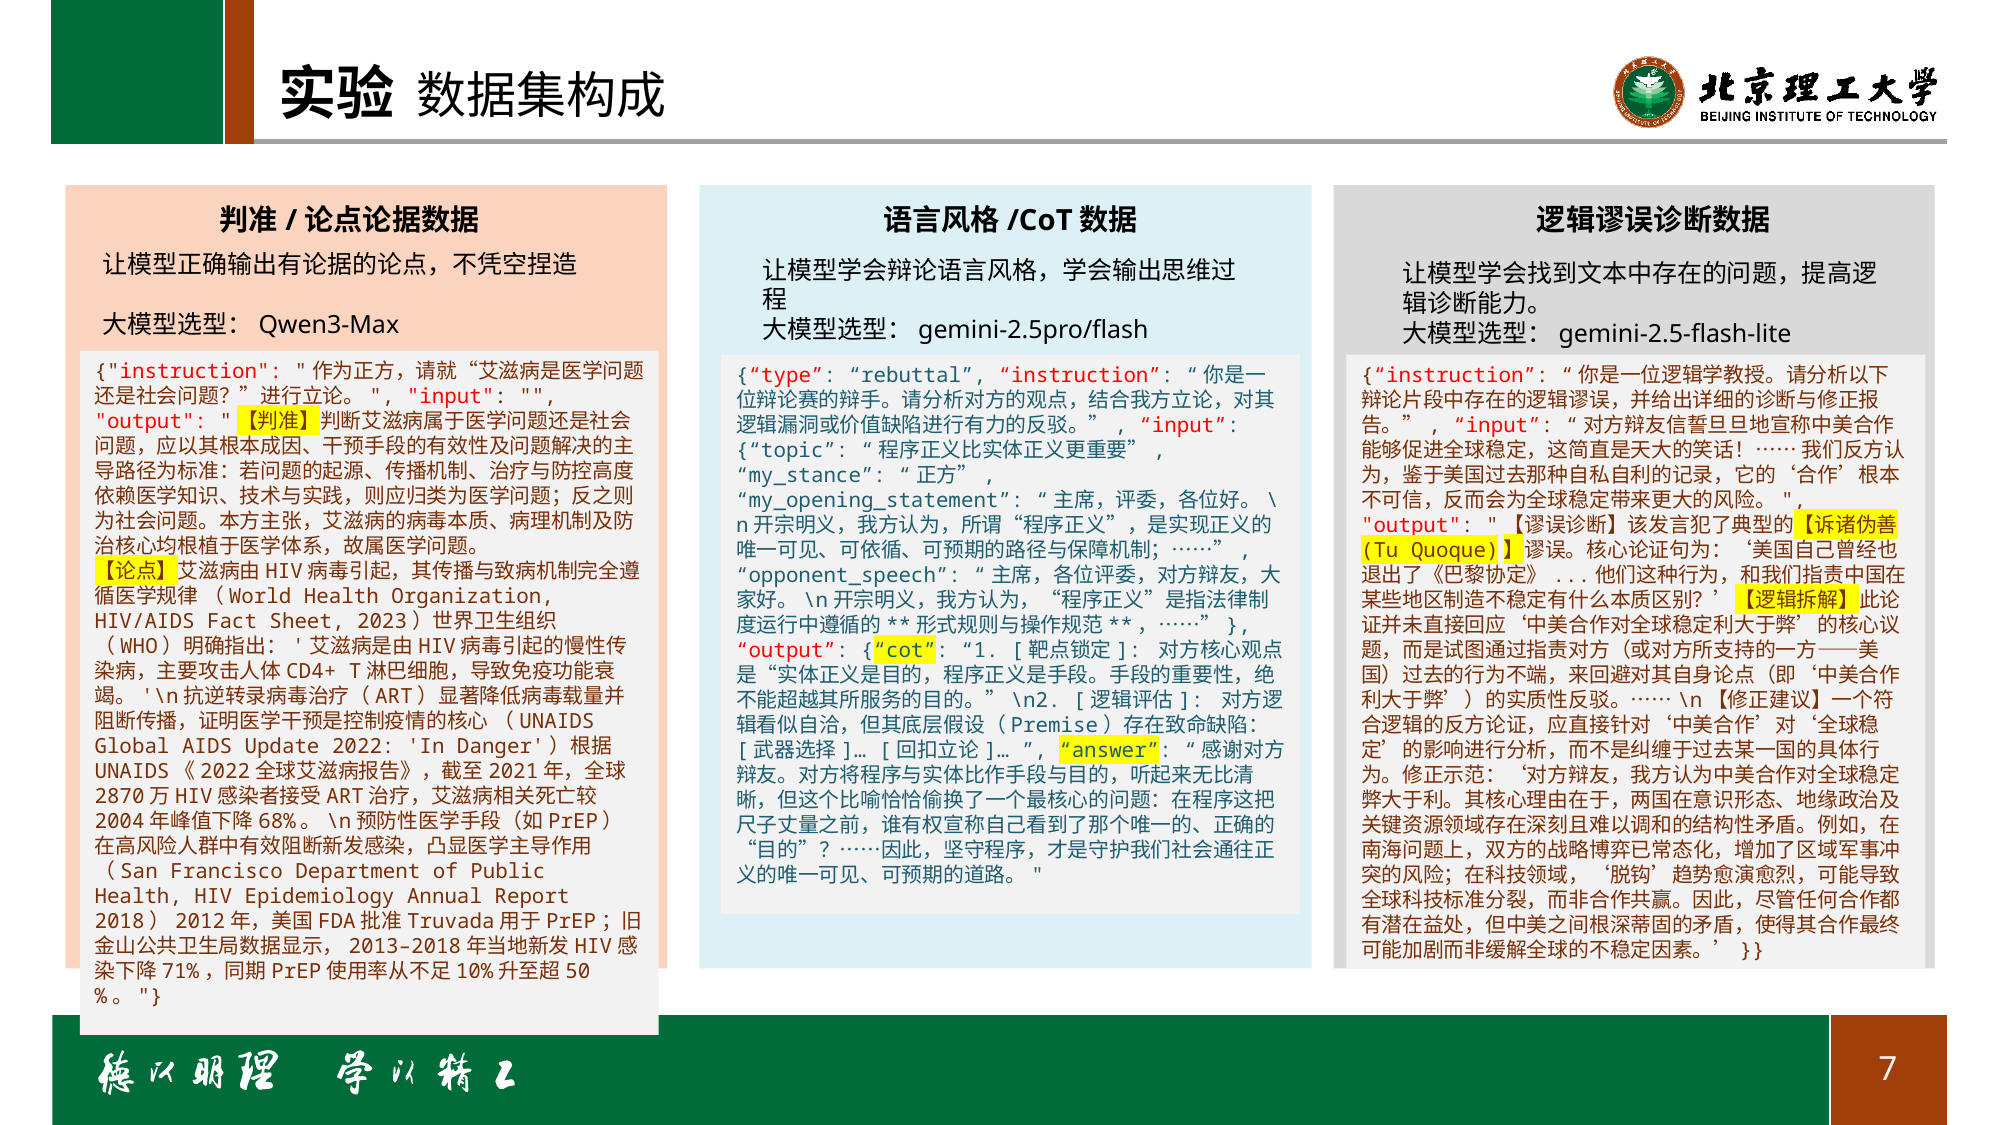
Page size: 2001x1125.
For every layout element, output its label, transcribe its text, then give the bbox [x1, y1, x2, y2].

text_box {"instruction": "作为正方，请就“艾滋病是医学问题还是社会问题？”进行立论。", "input": "", "output": "【判准】判断艾滋病属于医学问题还是社会问题，应以其根本成因、干预手段的有效性及问题解决的主导路径为标准：若问题的起源、传播机制、治疗与防控高度依赖医学知识、技术与实践，则应归类为医学问题；反之则为社会问题。本方主张，艾滋病的病毒本质、病理机制及防治核心均根植于医学体系，故属医学问题。 【论点】艾滋病由HIV病毒引起，其传播与致病机制完全遵循医学规律 （World Health Organization, HIV/AIDS Fact Sheet, 2023）世界卫生组织（WHO）明确指出：'艾滋病是由HIV病毒引起的慢性传染病，主要攻击人体CD4+ T淋巴细胞，导致免疫功能衰竭。'\n抗逆转录病毒治疗（ART）显著降低病毒载量并阻断传播，证明医学干预是控制疫情的核心 （UNAIDS Global AIDS Update 2022: 'In Danger'）根据UNAIDS《2022全球艾滋病报告》，截至2021年，全球2870万HIV感染者接受ART治疗，艾滋病相关死亡较2004年峰值下降68%。\n预防性医学手段（如PrEP）在高风险人群中有效阻断新发感染，凸显医学主导作用 （San Francisco Department of Public Health, HIV Epidemiology Annual Report 2018）2012年，美国FDA批准Truvada用于PrEP；旧金山公共卫生局数据显示，2013–2018年当地新发HIV感染下降71%，同期PrEP使用率从不足10%升至超50%。"} [79, 350, 659, 1035]
text_box 让模型学会找到文本中存在的问题，提高逻辑诊断能力。 大模型选型：gemini-2.5-flash-lite [1387, 249, 1913, 354]
text_box {“instruction”: “你是一位逻辑学教授。请分析以下辩论片段中存在的逻辑谬误，并给出详细的诊断与修正报告。”, “input”: “对方辩友信誓旦旦地宣称中美合作能够促进全球稳定，这简直是天大的笑话！…… 我们反方认为，鉴于美国过去那种自私自利的记录，它的‘合作’根本不可信，反而会为全球稳定带来更大的风险。", "output": "【谬误诊断】该发言犯了典型的【诉诸伪善 (Tu Quoque)】谬误。核心论证句为：‘美国自己曾经也退出了《巴黎协定》...他们这种行为，和我们指责中国在某些地区制造不稳定有什么本质区别？’【逻辑拆解】此论证并未直接回应‘中美合作对全球稳定利大于弊’的核心议题，而是试图通过指责对方（或对方所支持的一方——美国）过去的行为不端，来回避对其自身论点（即‘中美合作利大于弊’）的实质性反驳。……\n【修正建议】一个符合逻辑的反方论证，应直接针对‘中美合作’对‘全球稳定’的影响进行分析，而不是纠缠于过去某一国的具体行为。修正示范：‘对方辩友，我方认为中美合作对全球稳定弊大于利。其核心理由在于，两国在意识形态、地缘政治及关键资源领域存在深刻且难以调和的结构性矛盾。例如，在南海问题上，双方的战略博弈已常态化，增加了区域军事冲突的风险；在科技领域，‘脱钩’趋势愈演愈烈，可能导致全球科技标准分裂，而非合作共赢。因此，尽管任何合作都有潜在益处，但中美之间根深蒂固的矛盾，使得其合作最终可能加剧而非缓解全球的不稳定因素。’}} [1346, 354, 1926, 969]
picture [1682, 56, 1937, 128]
text_box 让模型正确输出有论据的论点，不凭空捏造 大模型选型：Qwen3-Max [87, 241, 645, 347]
text_box [64, 184, 668, 969]
text_box [698, 184, 1313, 969]
text_box [1333, 184, 1936, 969]
text_box 判准/论点论据数据 [205, 194, 495, 241]
text_box {“type”: “rebuttal”, “instruction”: “你是一位辩论赛的辩手。请分析对方的观点，结合我方立论，对其逻辑漏洞或价值缺陷进行有力的反驳。”, “input”: {“topic”: “程序正义比实体正义更重要”, “my_stance”: “正方”, “my_opening_statement”: “主席，评委，各位好。\n开宗明义，我方认为，所谓“程序正义”，是实现正义的唯一可见、可依循、可预期的路径与保障机制；……”, “opponent_speech”: “主席，各位评委，对方辩友，大家好。\n开宗明义，我方认为，“程序正义”是指法律制度运行中遵循的**形式规则与操作规范**，……”}, “output”: {“cot”: “1. [靶点锁定]: 对方核心观点是“实体正义是目的，程序正义是手段。手段的重要性，绝不能超越其所服务的目的。”\n2. [逻辑评估]: 对方逻辑看似自洽，但其底层假设（Premise）存在致命缺陷： [武器选择]… [回扣立论]… ”, “answer”: “感谢对方辩友。对方将程序与实体比作手段与目的，听起来无比清晰，但这个比喻恰恰偷换了一个最核心的问题：在程序这把尺子丈量之前，谁有权宣称自己看到了那个唯一的、正确的“目的”？……因此，坚守程序，才是守护我们社会通往正义的唯一可见、可预期的道路。" [721, 354, 1301, 914]
text_box 让模型学会辩论语言风格，学会输出思维过程 大模型选型：gemini-2.5pro/flash [747, 246, 1272, 352]
text_box 语言风格/CoT数据 [868, 194, 1154, 244]
title 实验 [263, 56, 1682, 136]
text_box 逻辑谬误诊断数据 [1522, 194, 1786, 244]
text_box 数据集构成 [401, 56, 932, 132]
